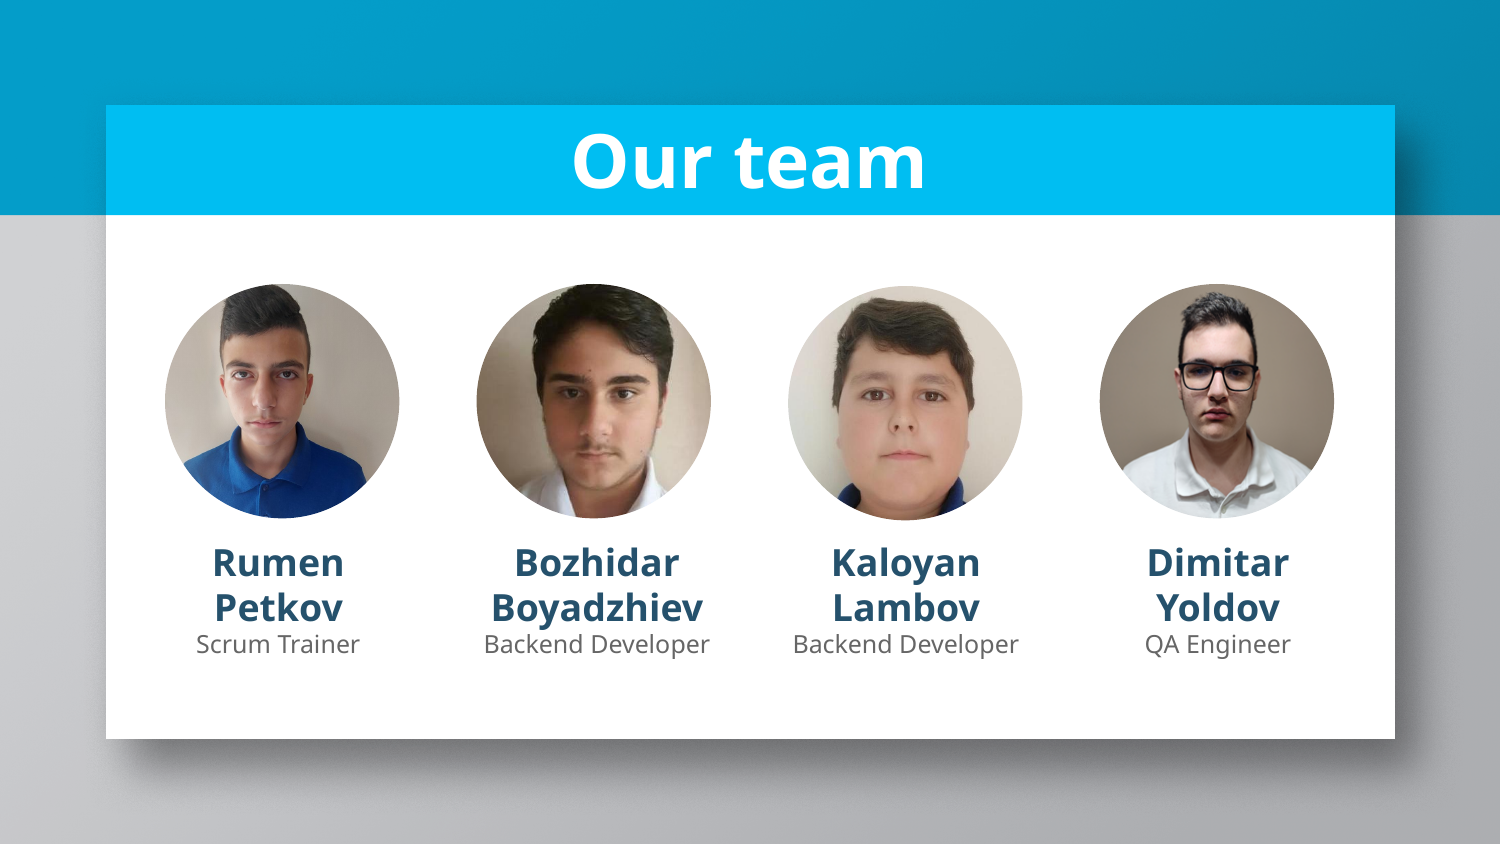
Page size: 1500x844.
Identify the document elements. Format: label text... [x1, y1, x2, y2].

text_box Bozhidar Boyadzhiev Backend Developer [436, 538, 758, 655]
text_box Kaloyan Lambov Backend Developer [788, 538, 1024, 655]
picture [0, 216, 1500, 844]
text_box Dimitar Yoldov QA Engineer [1100, 538, 1336, 655]
text_box Rumen Petkov Scrum Trainer [165, 538, 391, 655]
title Our team [107, 108, 1392, 219]
